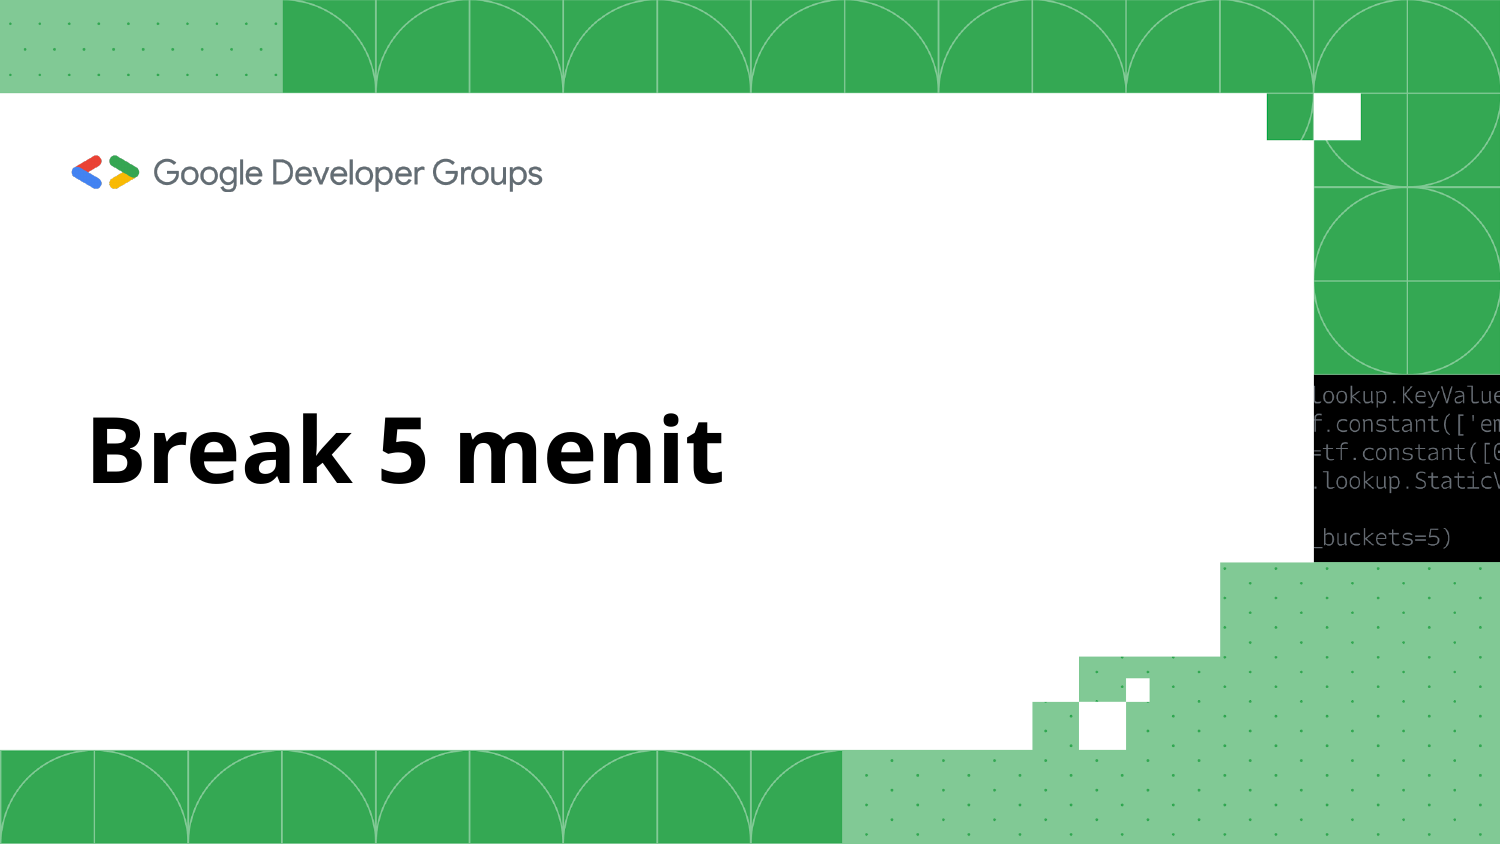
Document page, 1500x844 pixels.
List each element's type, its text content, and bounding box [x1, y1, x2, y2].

title Break 5 menit [70, 259, 1066, 635]
picture [0, 0, 1500, 844]
